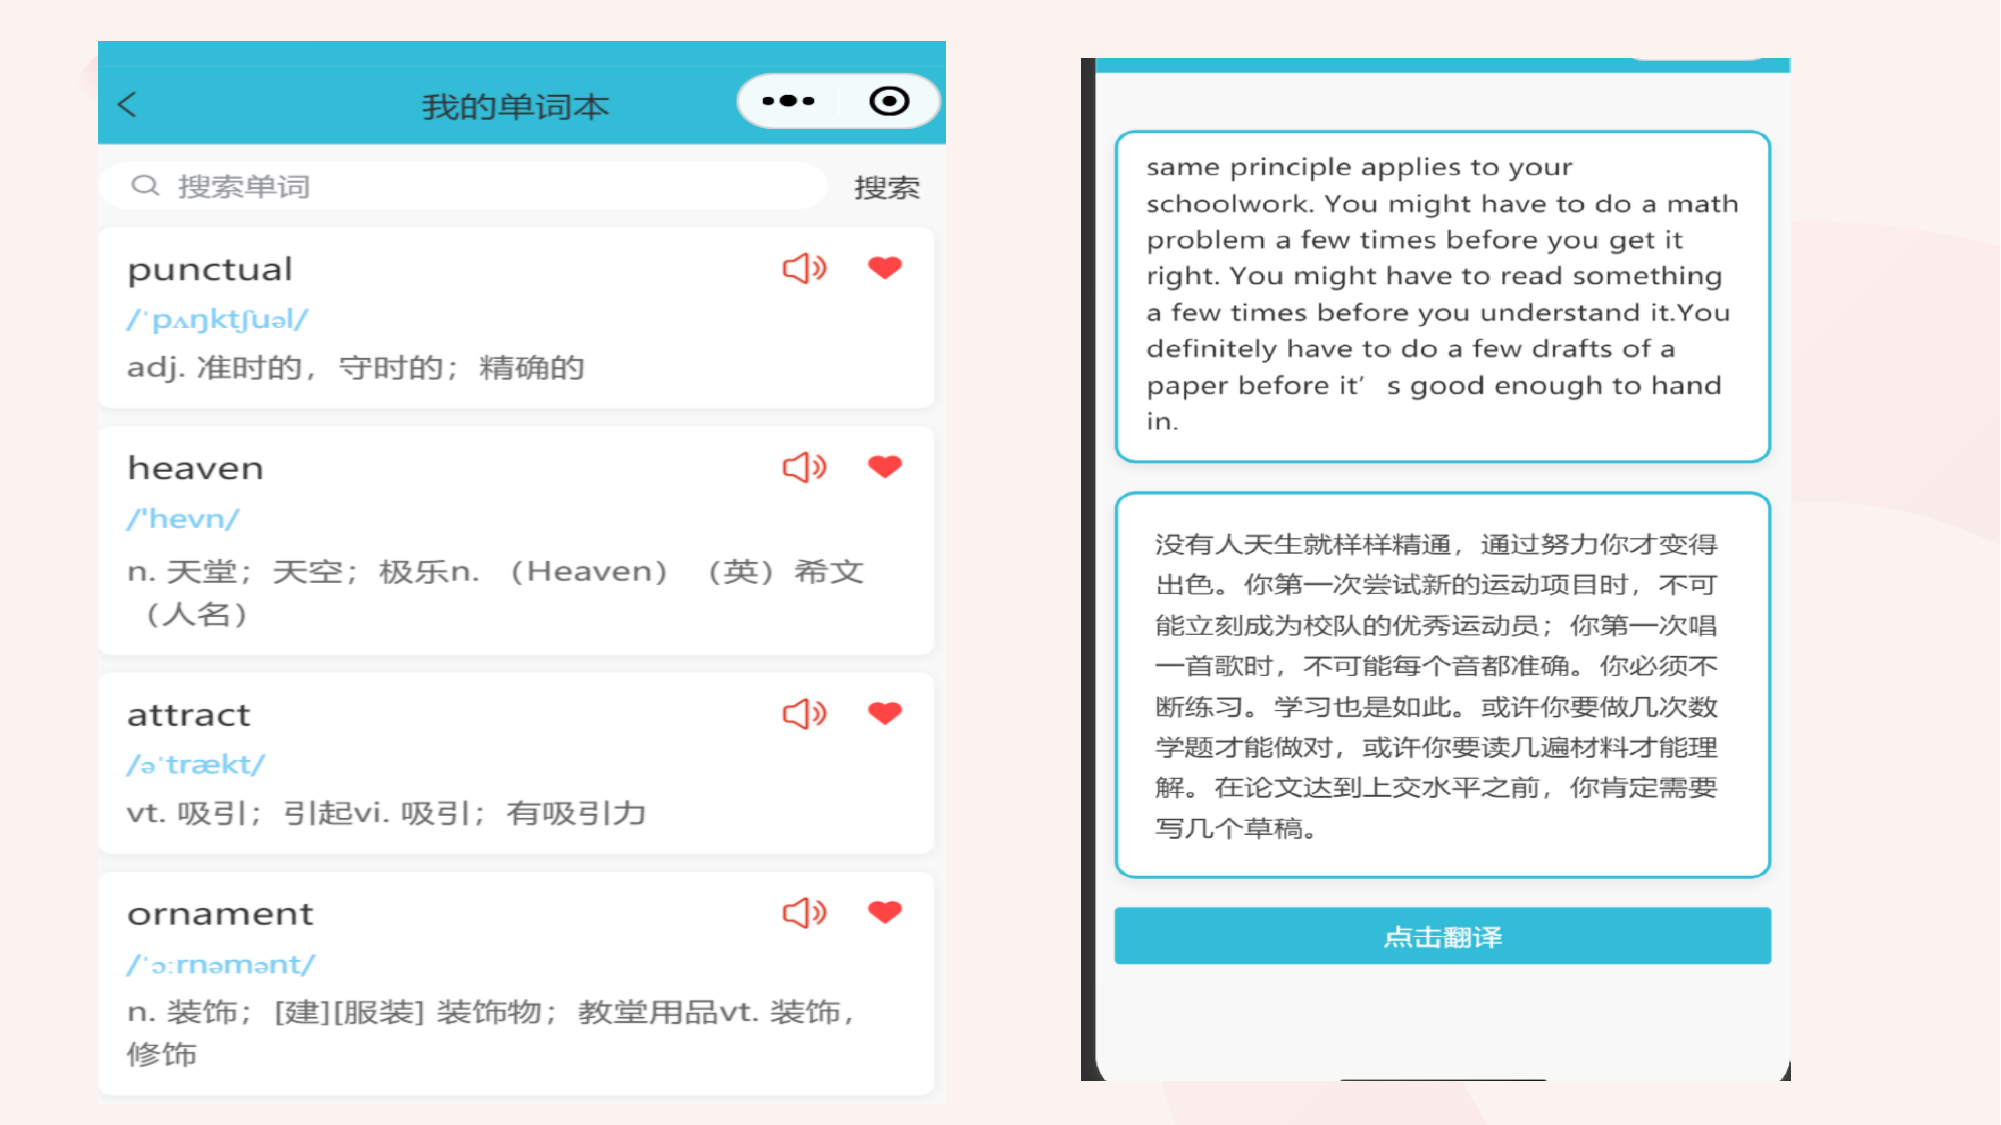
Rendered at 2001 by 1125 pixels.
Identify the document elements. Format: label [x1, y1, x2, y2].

picture [1081, 58, 1791, 1081]
picture [98, 41, 946, 1104]
